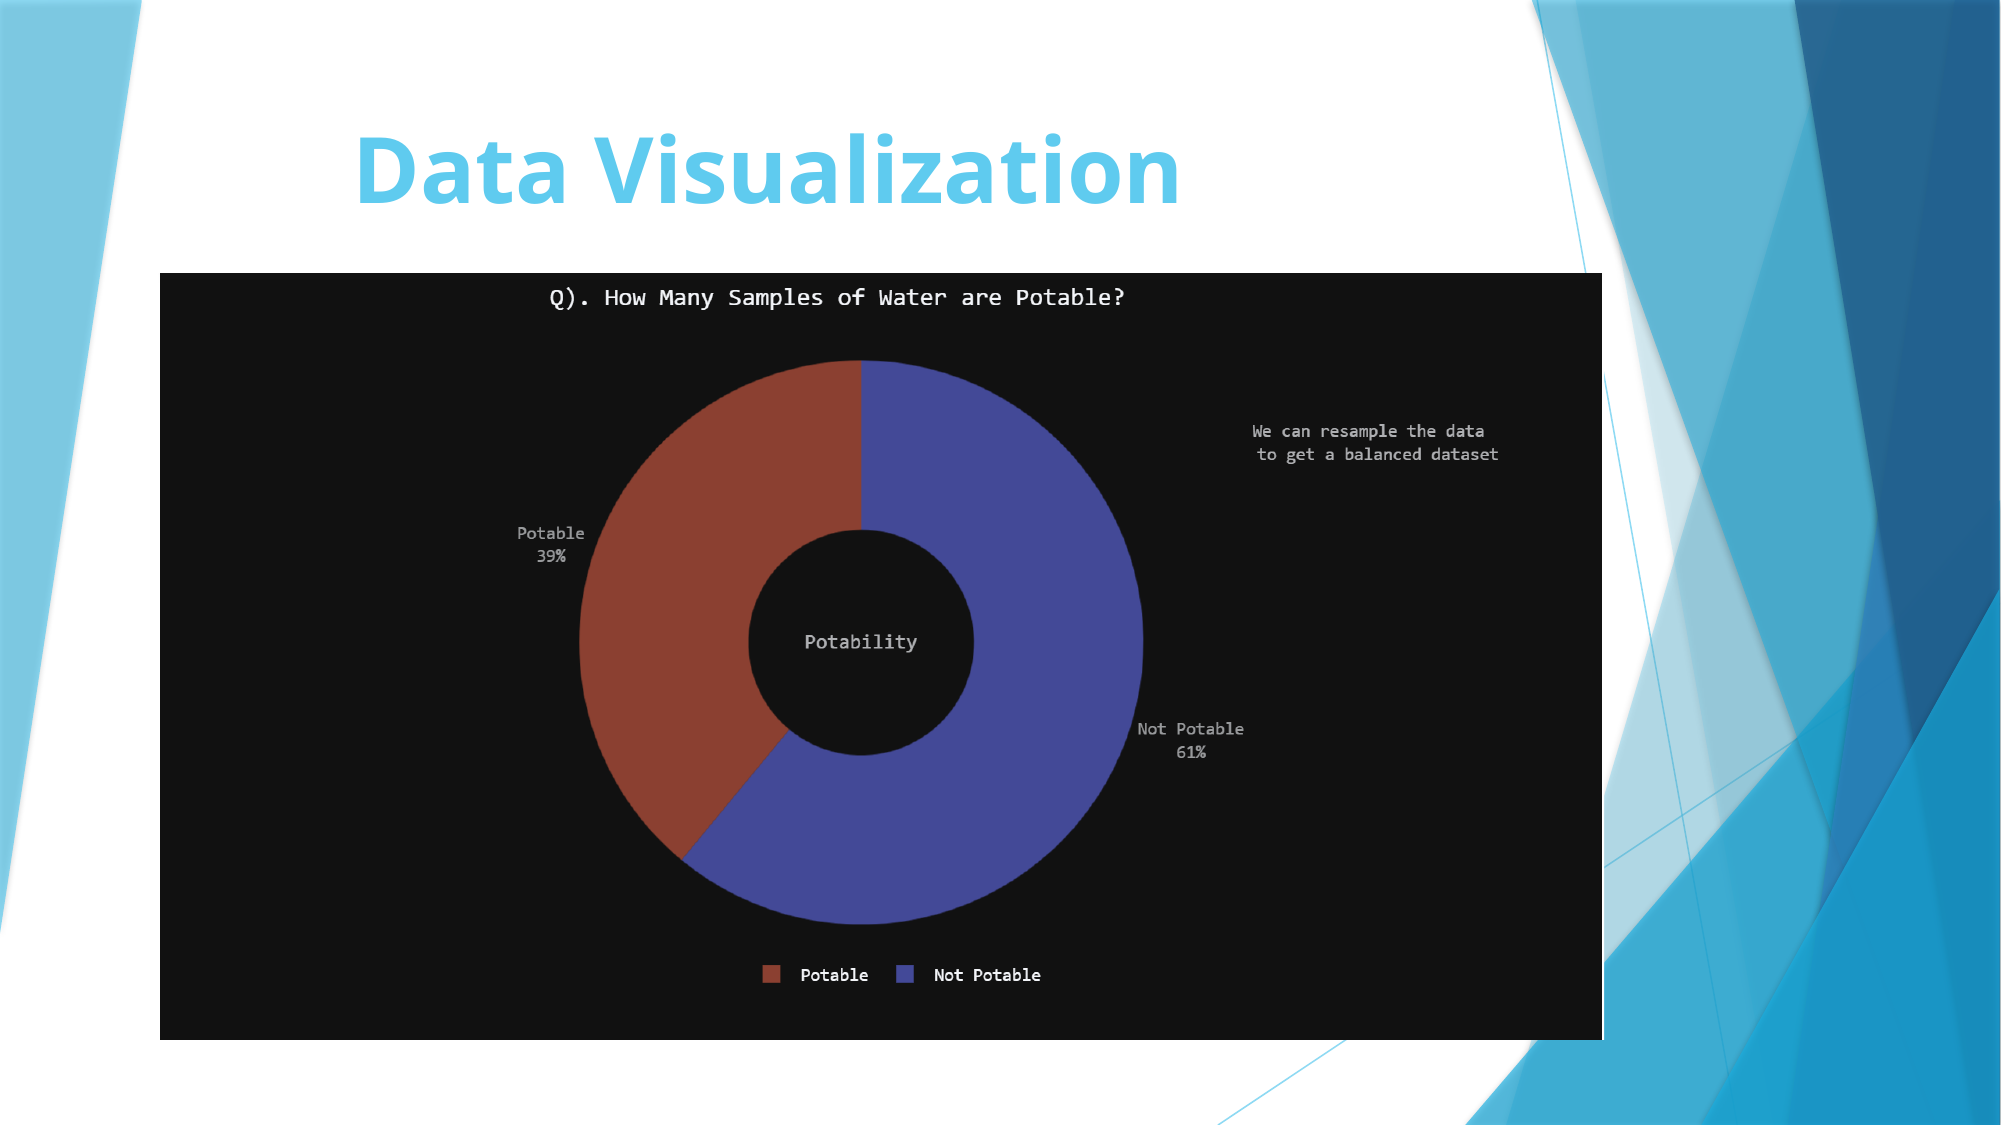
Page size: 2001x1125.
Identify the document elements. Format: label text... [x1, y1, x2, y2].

title Data Visualization [112, 58, 1425, 230]
picture [157, 272, 1605, 1040]
